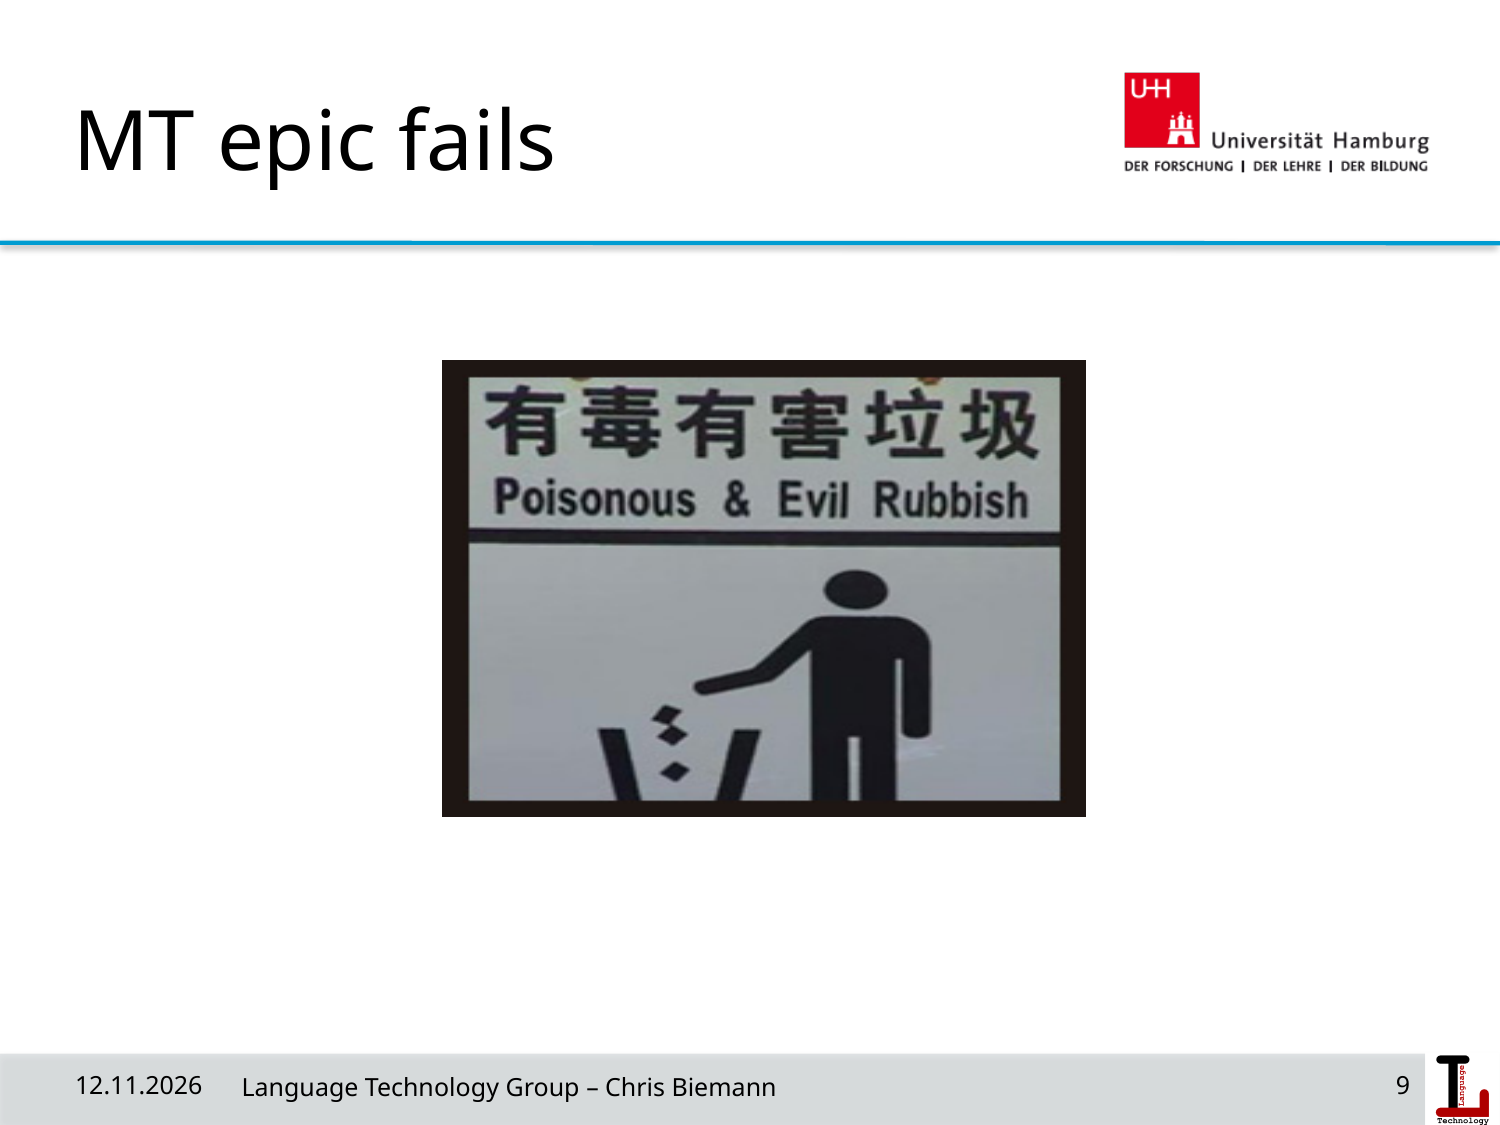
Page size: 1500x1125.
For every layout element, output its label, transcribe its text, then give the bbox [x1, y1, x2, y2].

title MT epic fails [58, 80, 1187, 218]
picture [442, 360, 1087, 817]
slide_number 9 [1196, 1056, 1425, 1117]
text_box Language Technology Group – Chris Biemann [235, 1056, 978, 1117]
picture [1425, 1052, 1500, 1125]
text_box 01/07/20 [74, 1056, 224, 1117]
